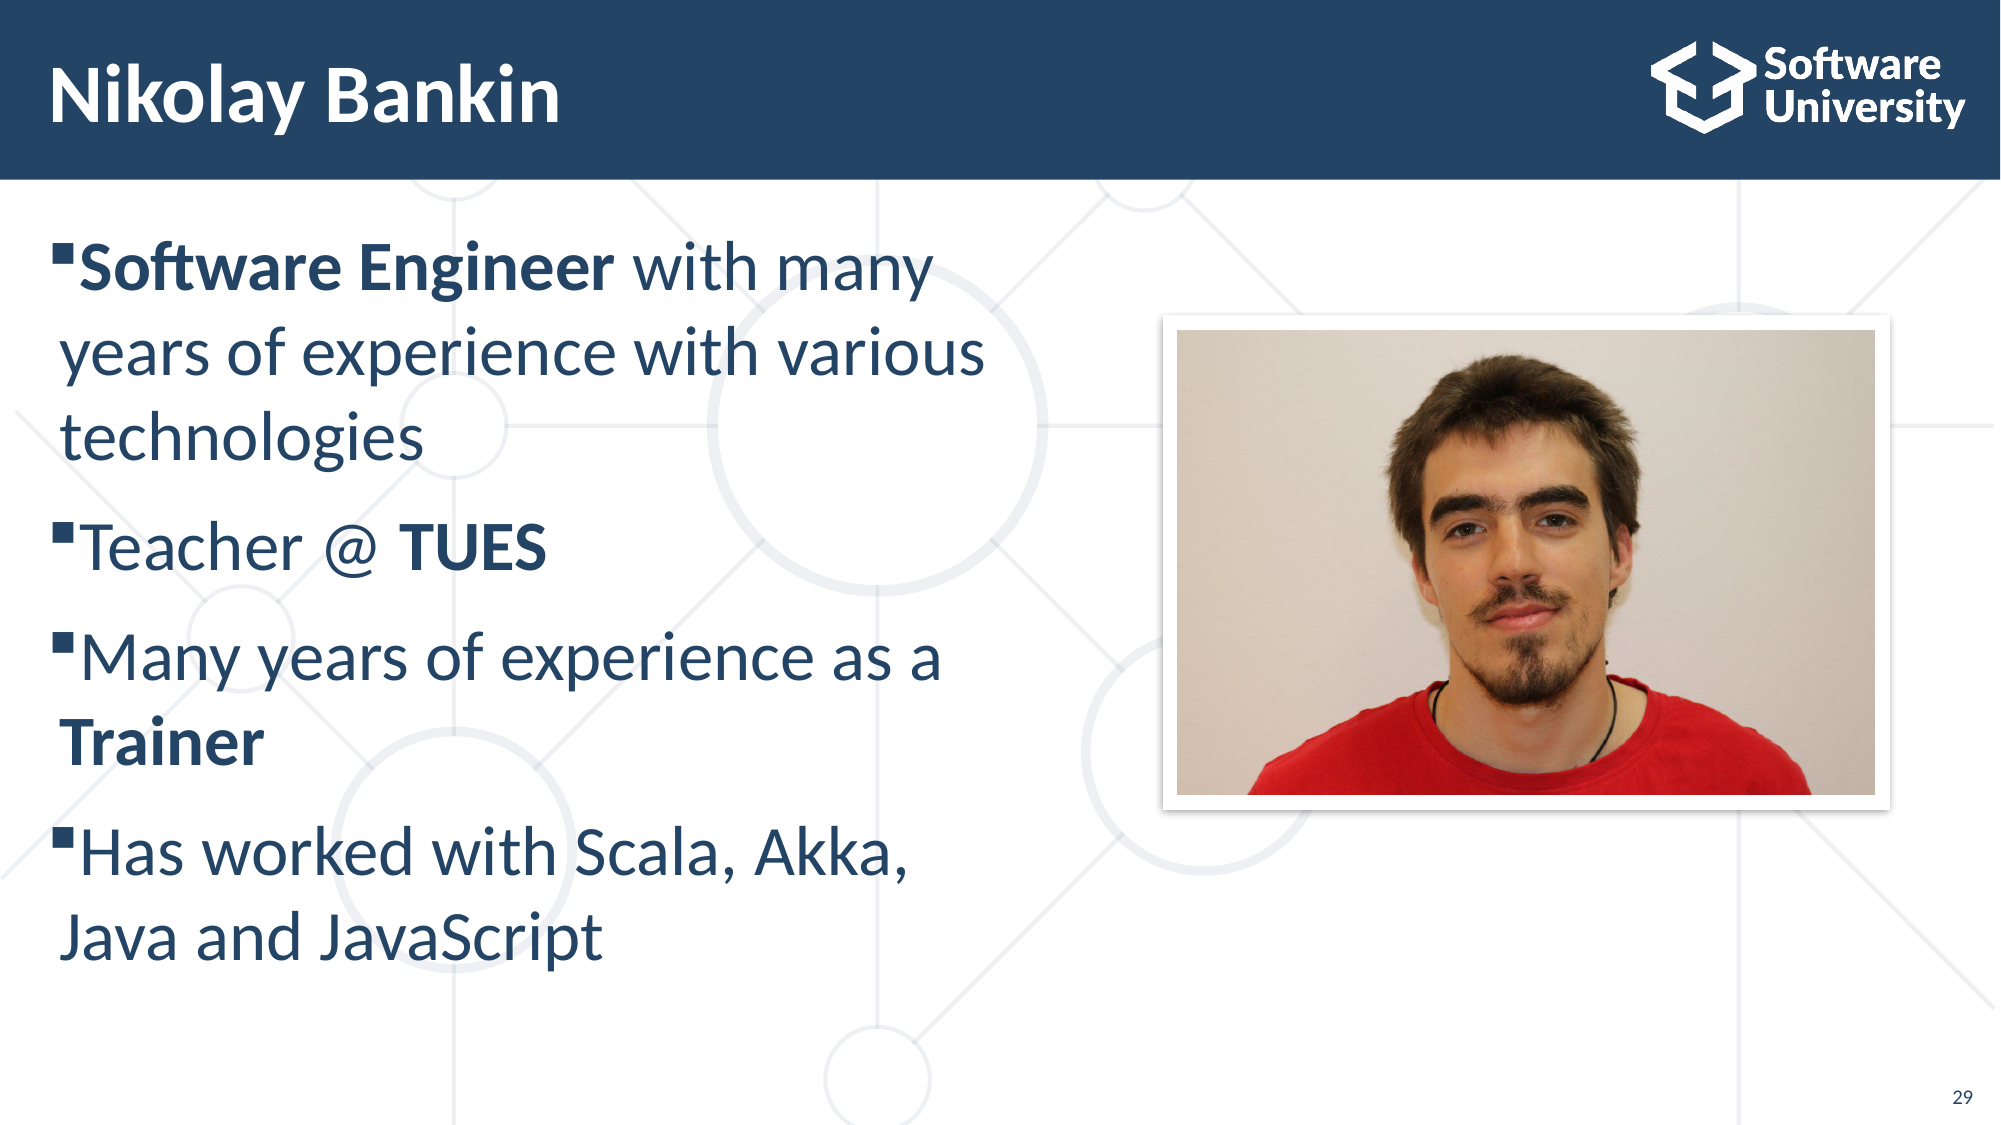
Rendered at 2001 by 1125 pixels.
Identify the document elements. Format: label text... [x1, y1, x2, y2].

slide_number 29 [1927, 1067, 1989, 1117]
title Nikolay Bankin [31, 16, 1625, 162]
picture [1176, 329, 1876, 796]
list Software Engineer with many years of experience with various technologies Teacher @ TUES Many years of experience as a Trainer Has worked with Scala, Akka, Java and JavaScript [29, 214, 1119, 1068]
picture [1651, 41, 1966, 134]
